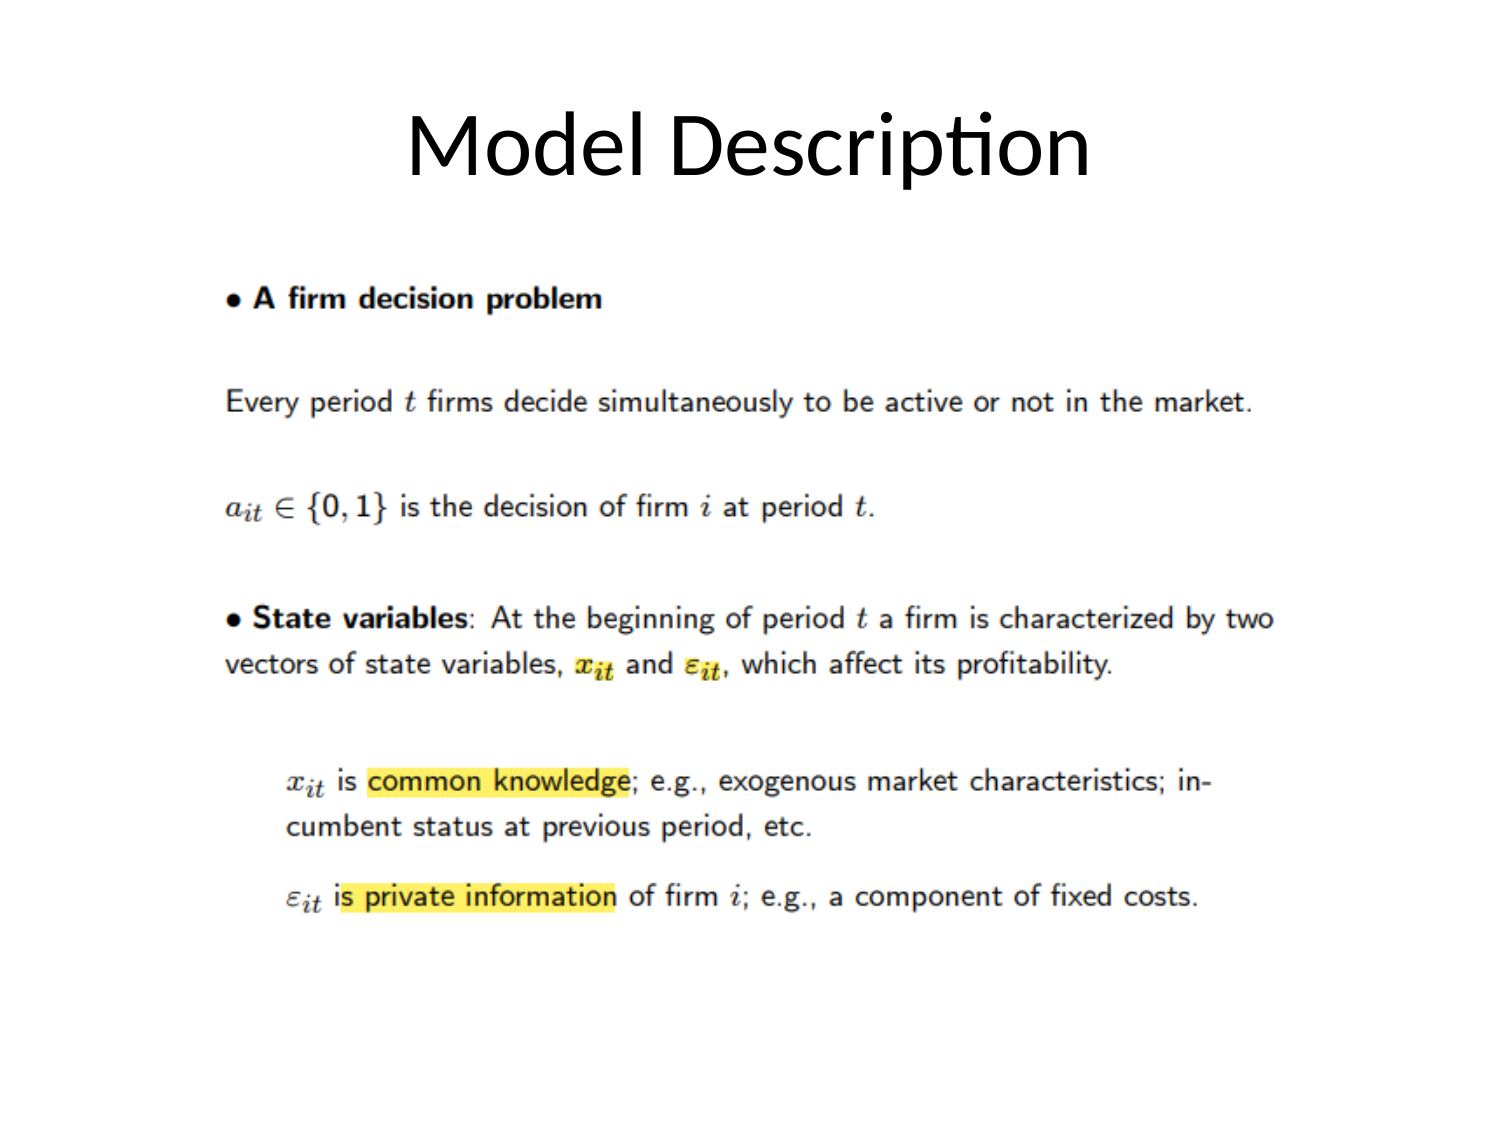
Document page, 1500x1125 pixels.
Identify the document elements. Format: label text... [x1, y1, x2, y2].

picture [206, 274, 1294, 938]
title Model Description [75, 45, 1425, 233]
